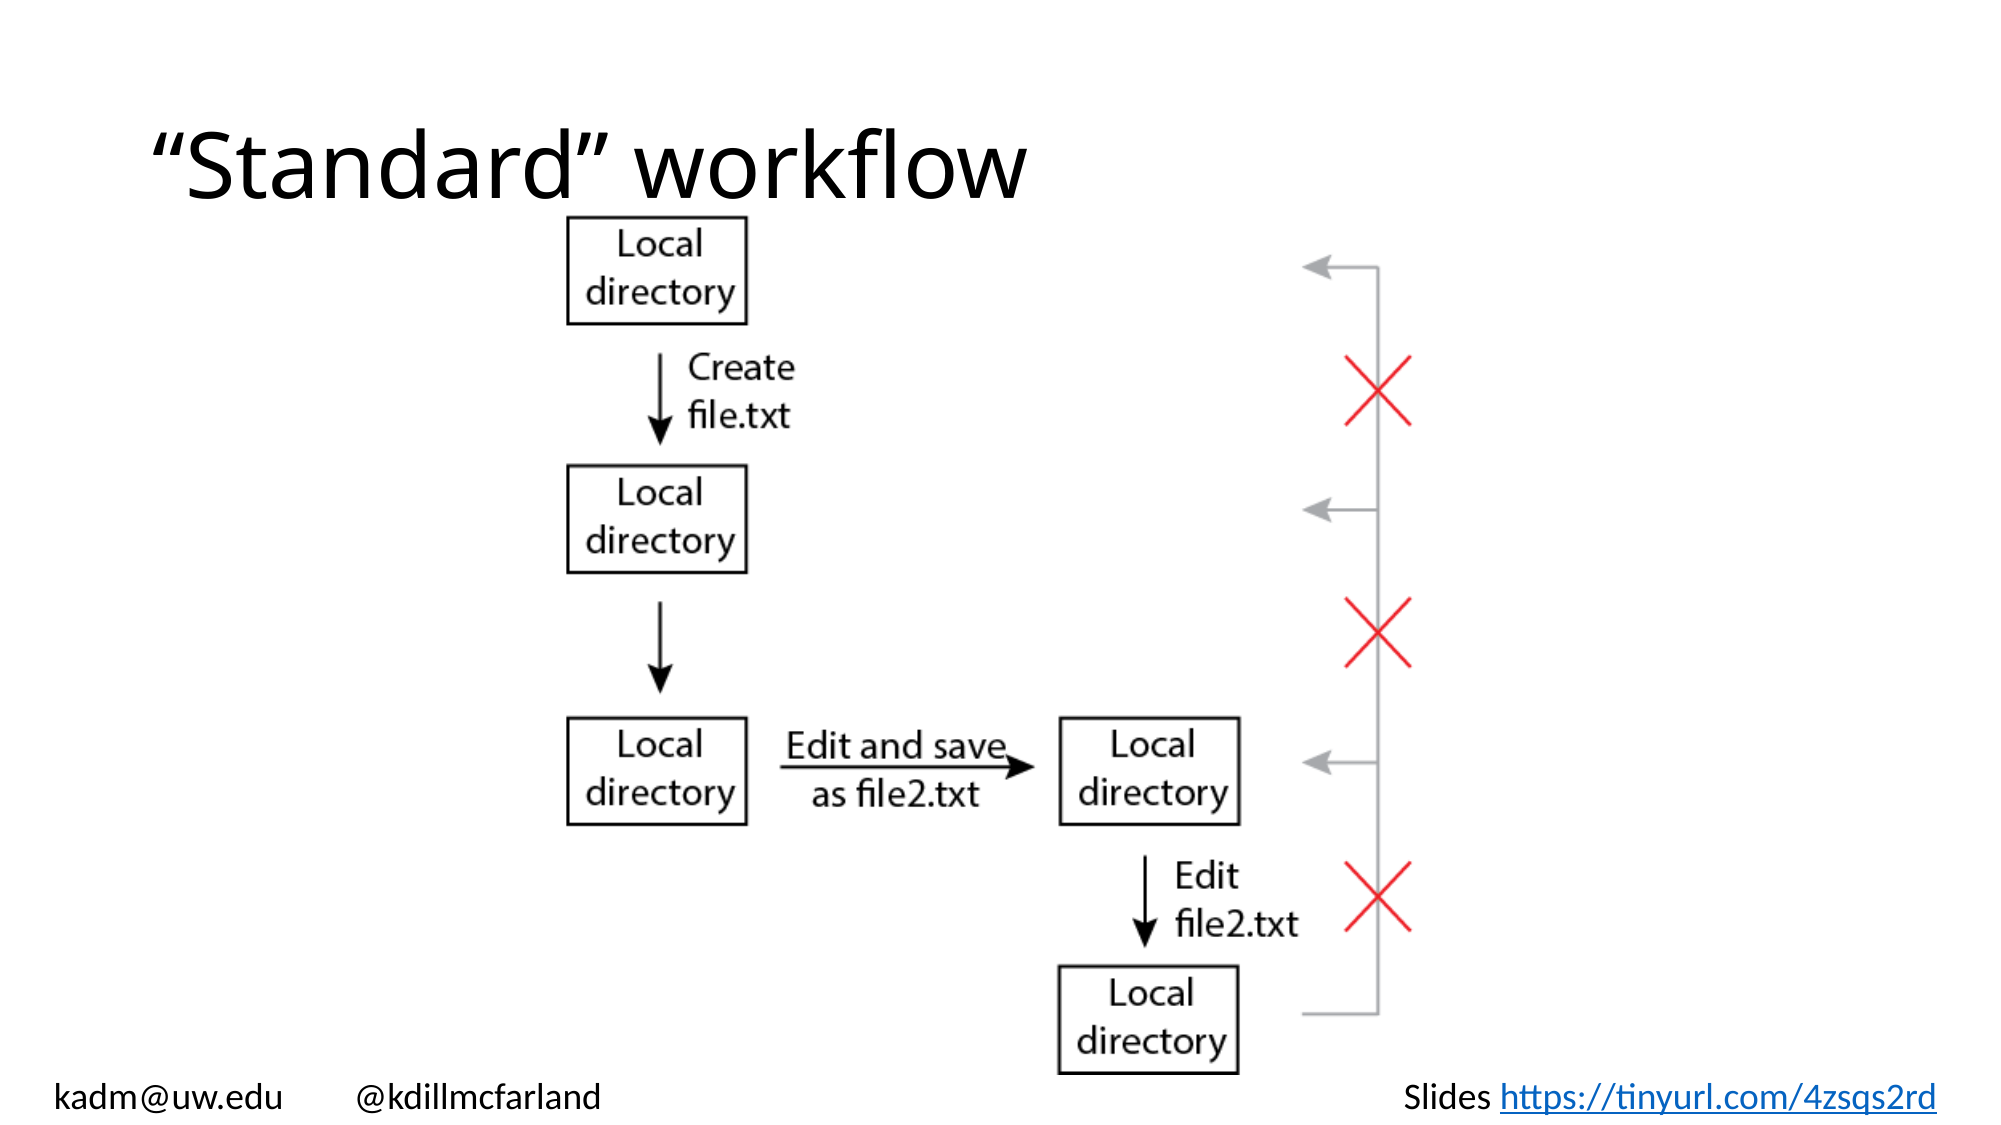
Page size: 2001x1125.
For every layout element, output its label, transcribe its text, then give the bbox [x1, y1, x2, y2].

title “Standard” workflow [137, 59, 1863, 278]
text_box kadm@uw.edu @kdillmcfarland Slides https://tinyurl.com/4zsqs2rd [0, 1064, 2000, 1125]
picture [565, 215, 1435, 1075]
